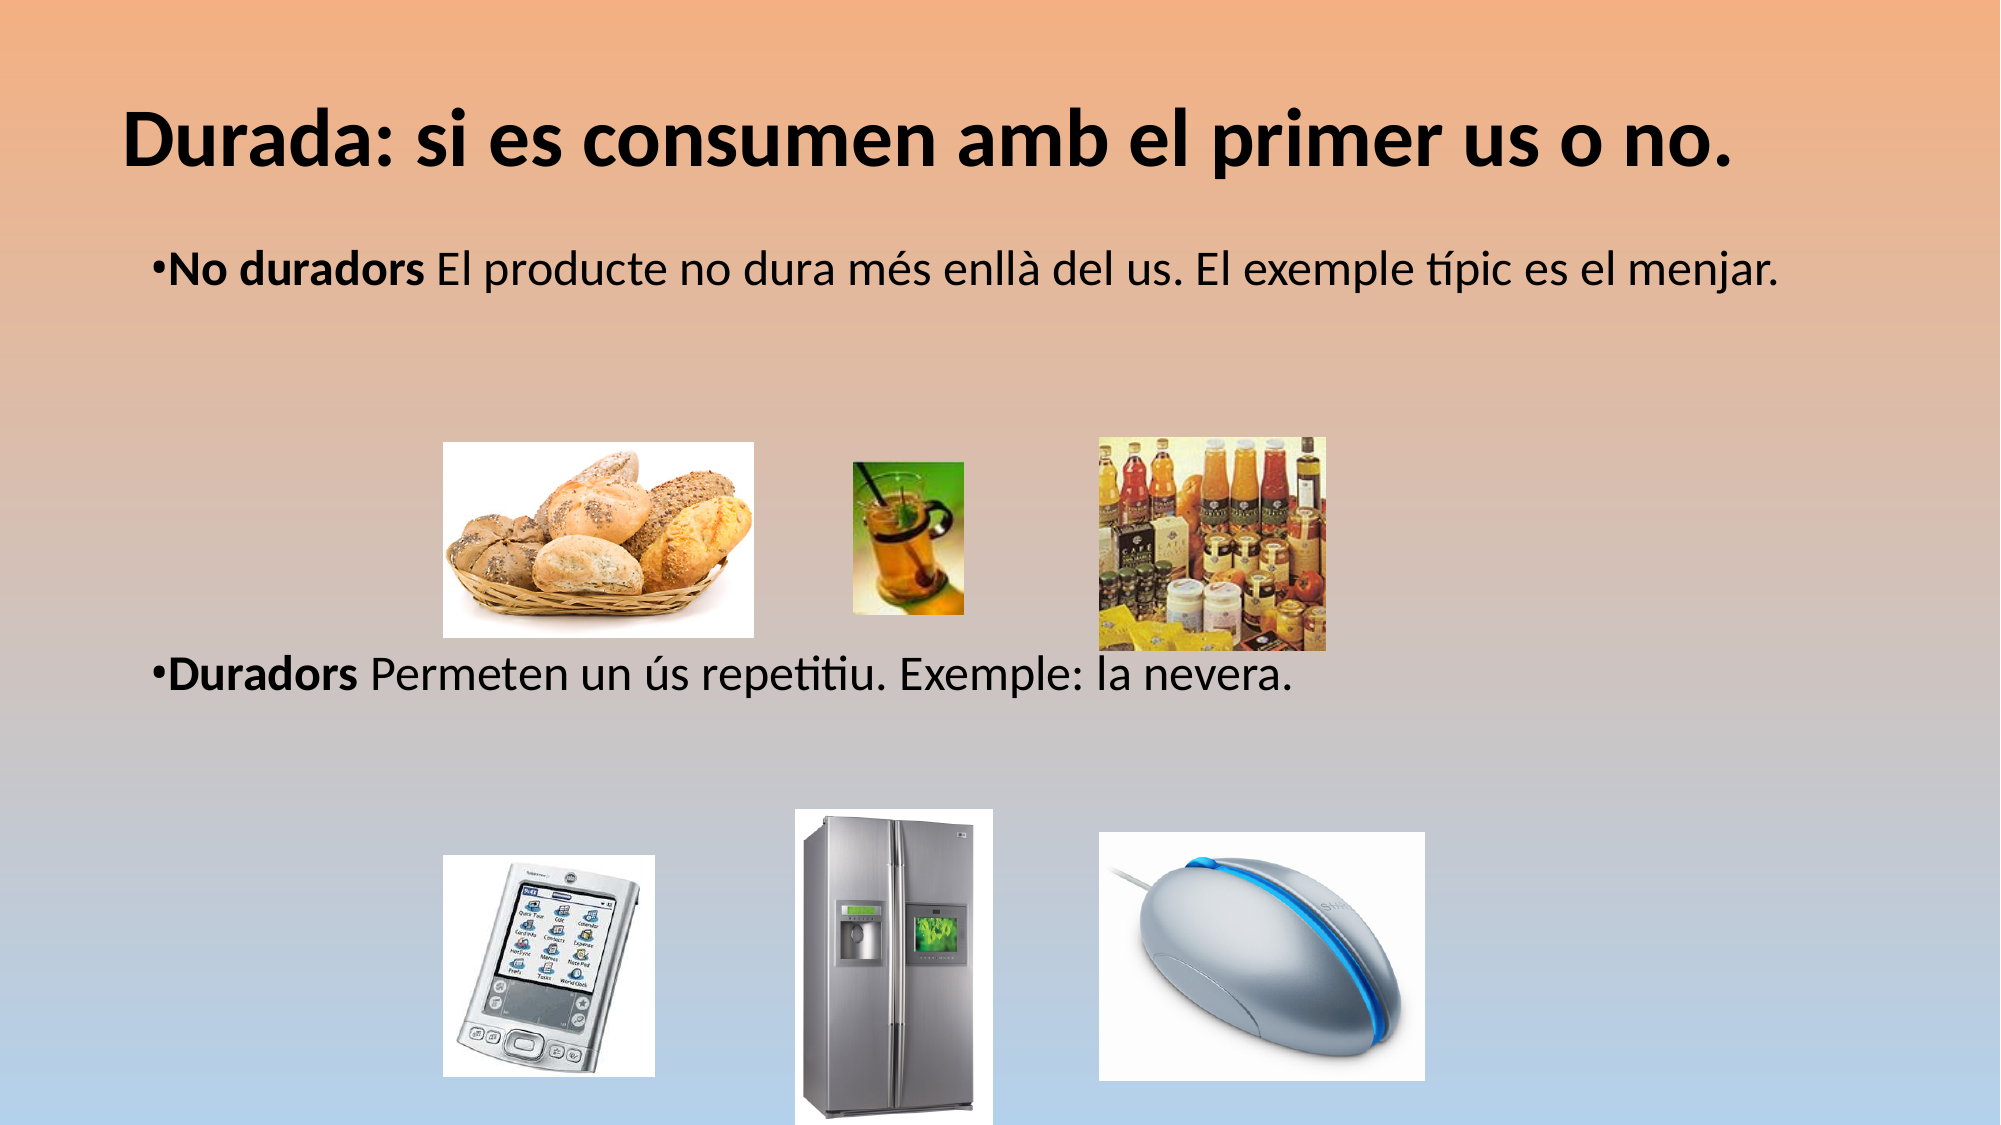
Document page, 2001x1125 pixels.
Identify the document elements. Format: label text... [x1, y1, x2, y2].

text_box Durada: si es consumen amb el primer us o no. [76, 79, 1782, 186]
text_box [443, 436, 1326, 651]
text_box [443, 808, 1425, 1125]
text_box No duradors El producte no dura més enllà del us. El exemple típic es el menjar. Duradors Permeten un ús repetitiu. Exemple: la nevera. [134, 228, 1840, 979]
